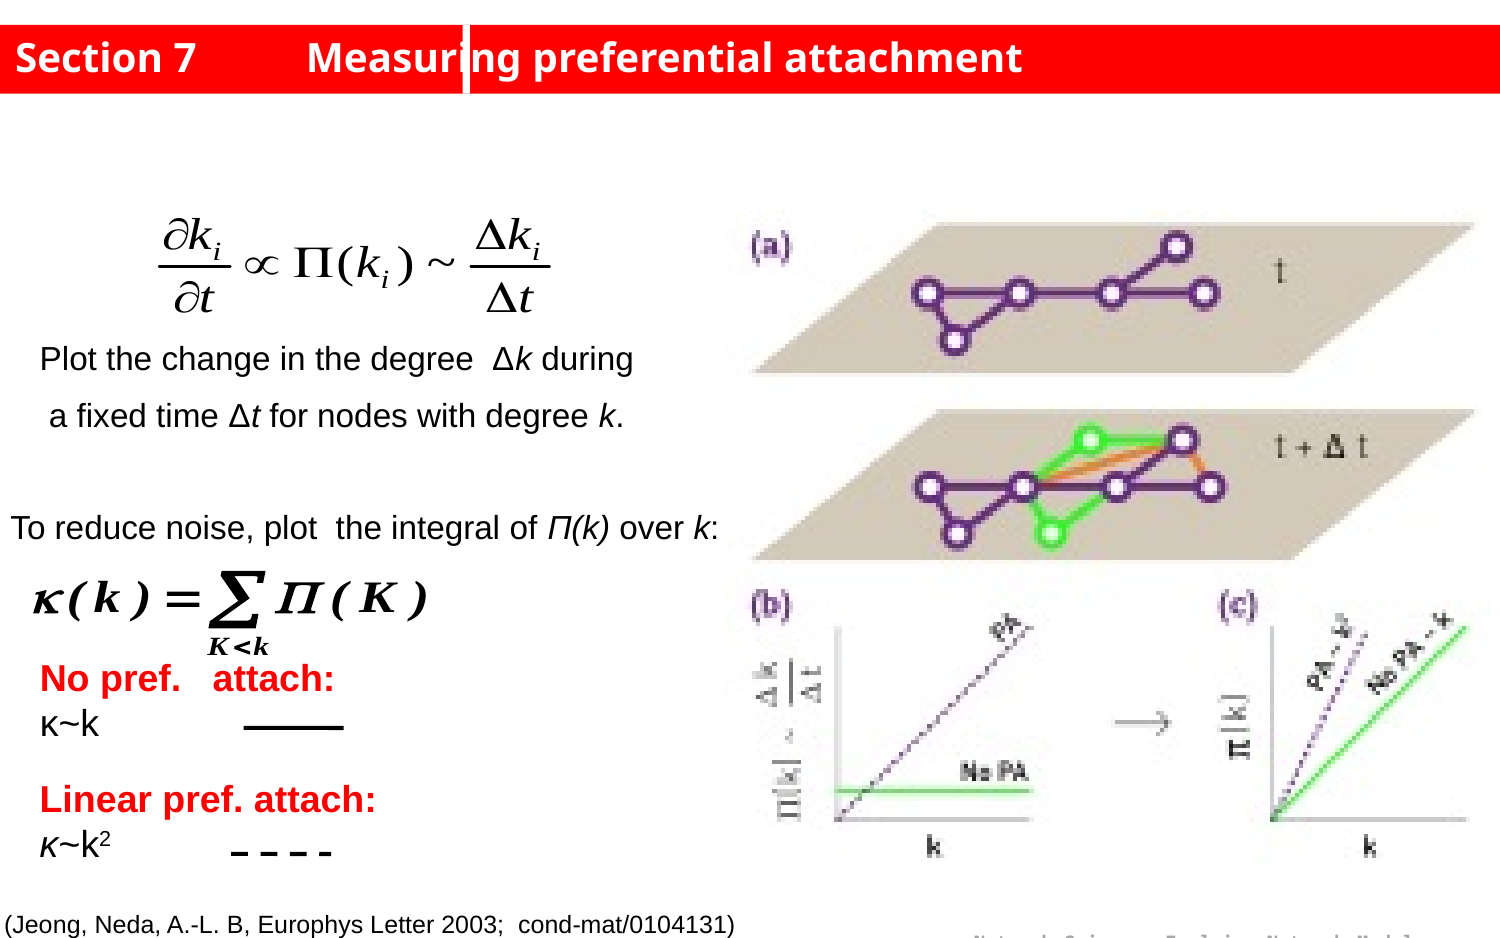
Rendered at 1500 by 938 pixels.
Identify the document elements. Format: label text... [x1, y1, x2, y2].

text_box Linear pref. attach: κ~k2 [24, 767, 440, 873]
text_box Section 7 Measuring preferential attachment [470, 24, 1500, 94]
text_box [149, 206, 563, 323]
text_box No pref. attach: κ~k [24, 673, 405, 752]
picture [724, 210, 1491, 871]
text_box Network Science: Evolving Network Models [887, 923, 1450, 938]
text_box (Jeong, Neda, A.-L. B, Europhys Letter 2003; cond-mat/0104131) [0, 900, 753, 938]
text_box Section 7 Measuring preferential attachment [0, 24, 462, 94]
text_box [462, 24, 470, 94]
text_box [24, 563, 438, 666]
text_box Plot the change in the degree Δk during a fixed time Δt for nodes with degree k. [24, 330, 658, 442]
text_box To reduce noise, plot the integral of Π(k) over k: [0, 498, 719, 554]
